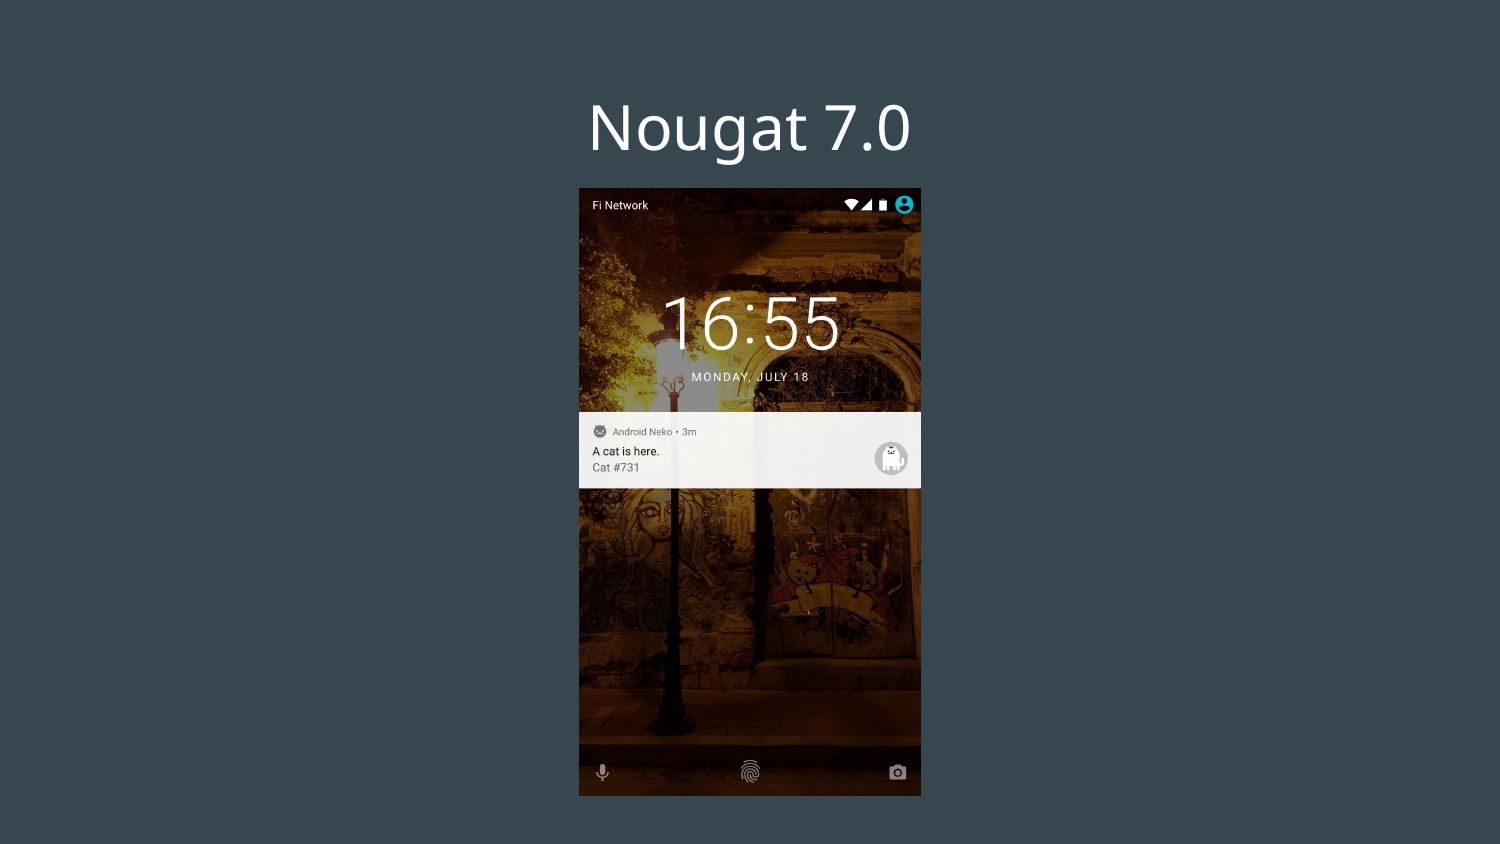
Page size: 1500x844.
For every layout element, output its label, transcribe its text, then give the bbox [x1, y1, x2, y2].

picture [578, 188, 921, 796]
title Nougat 7.0 [51, 72, 1449, 167]
